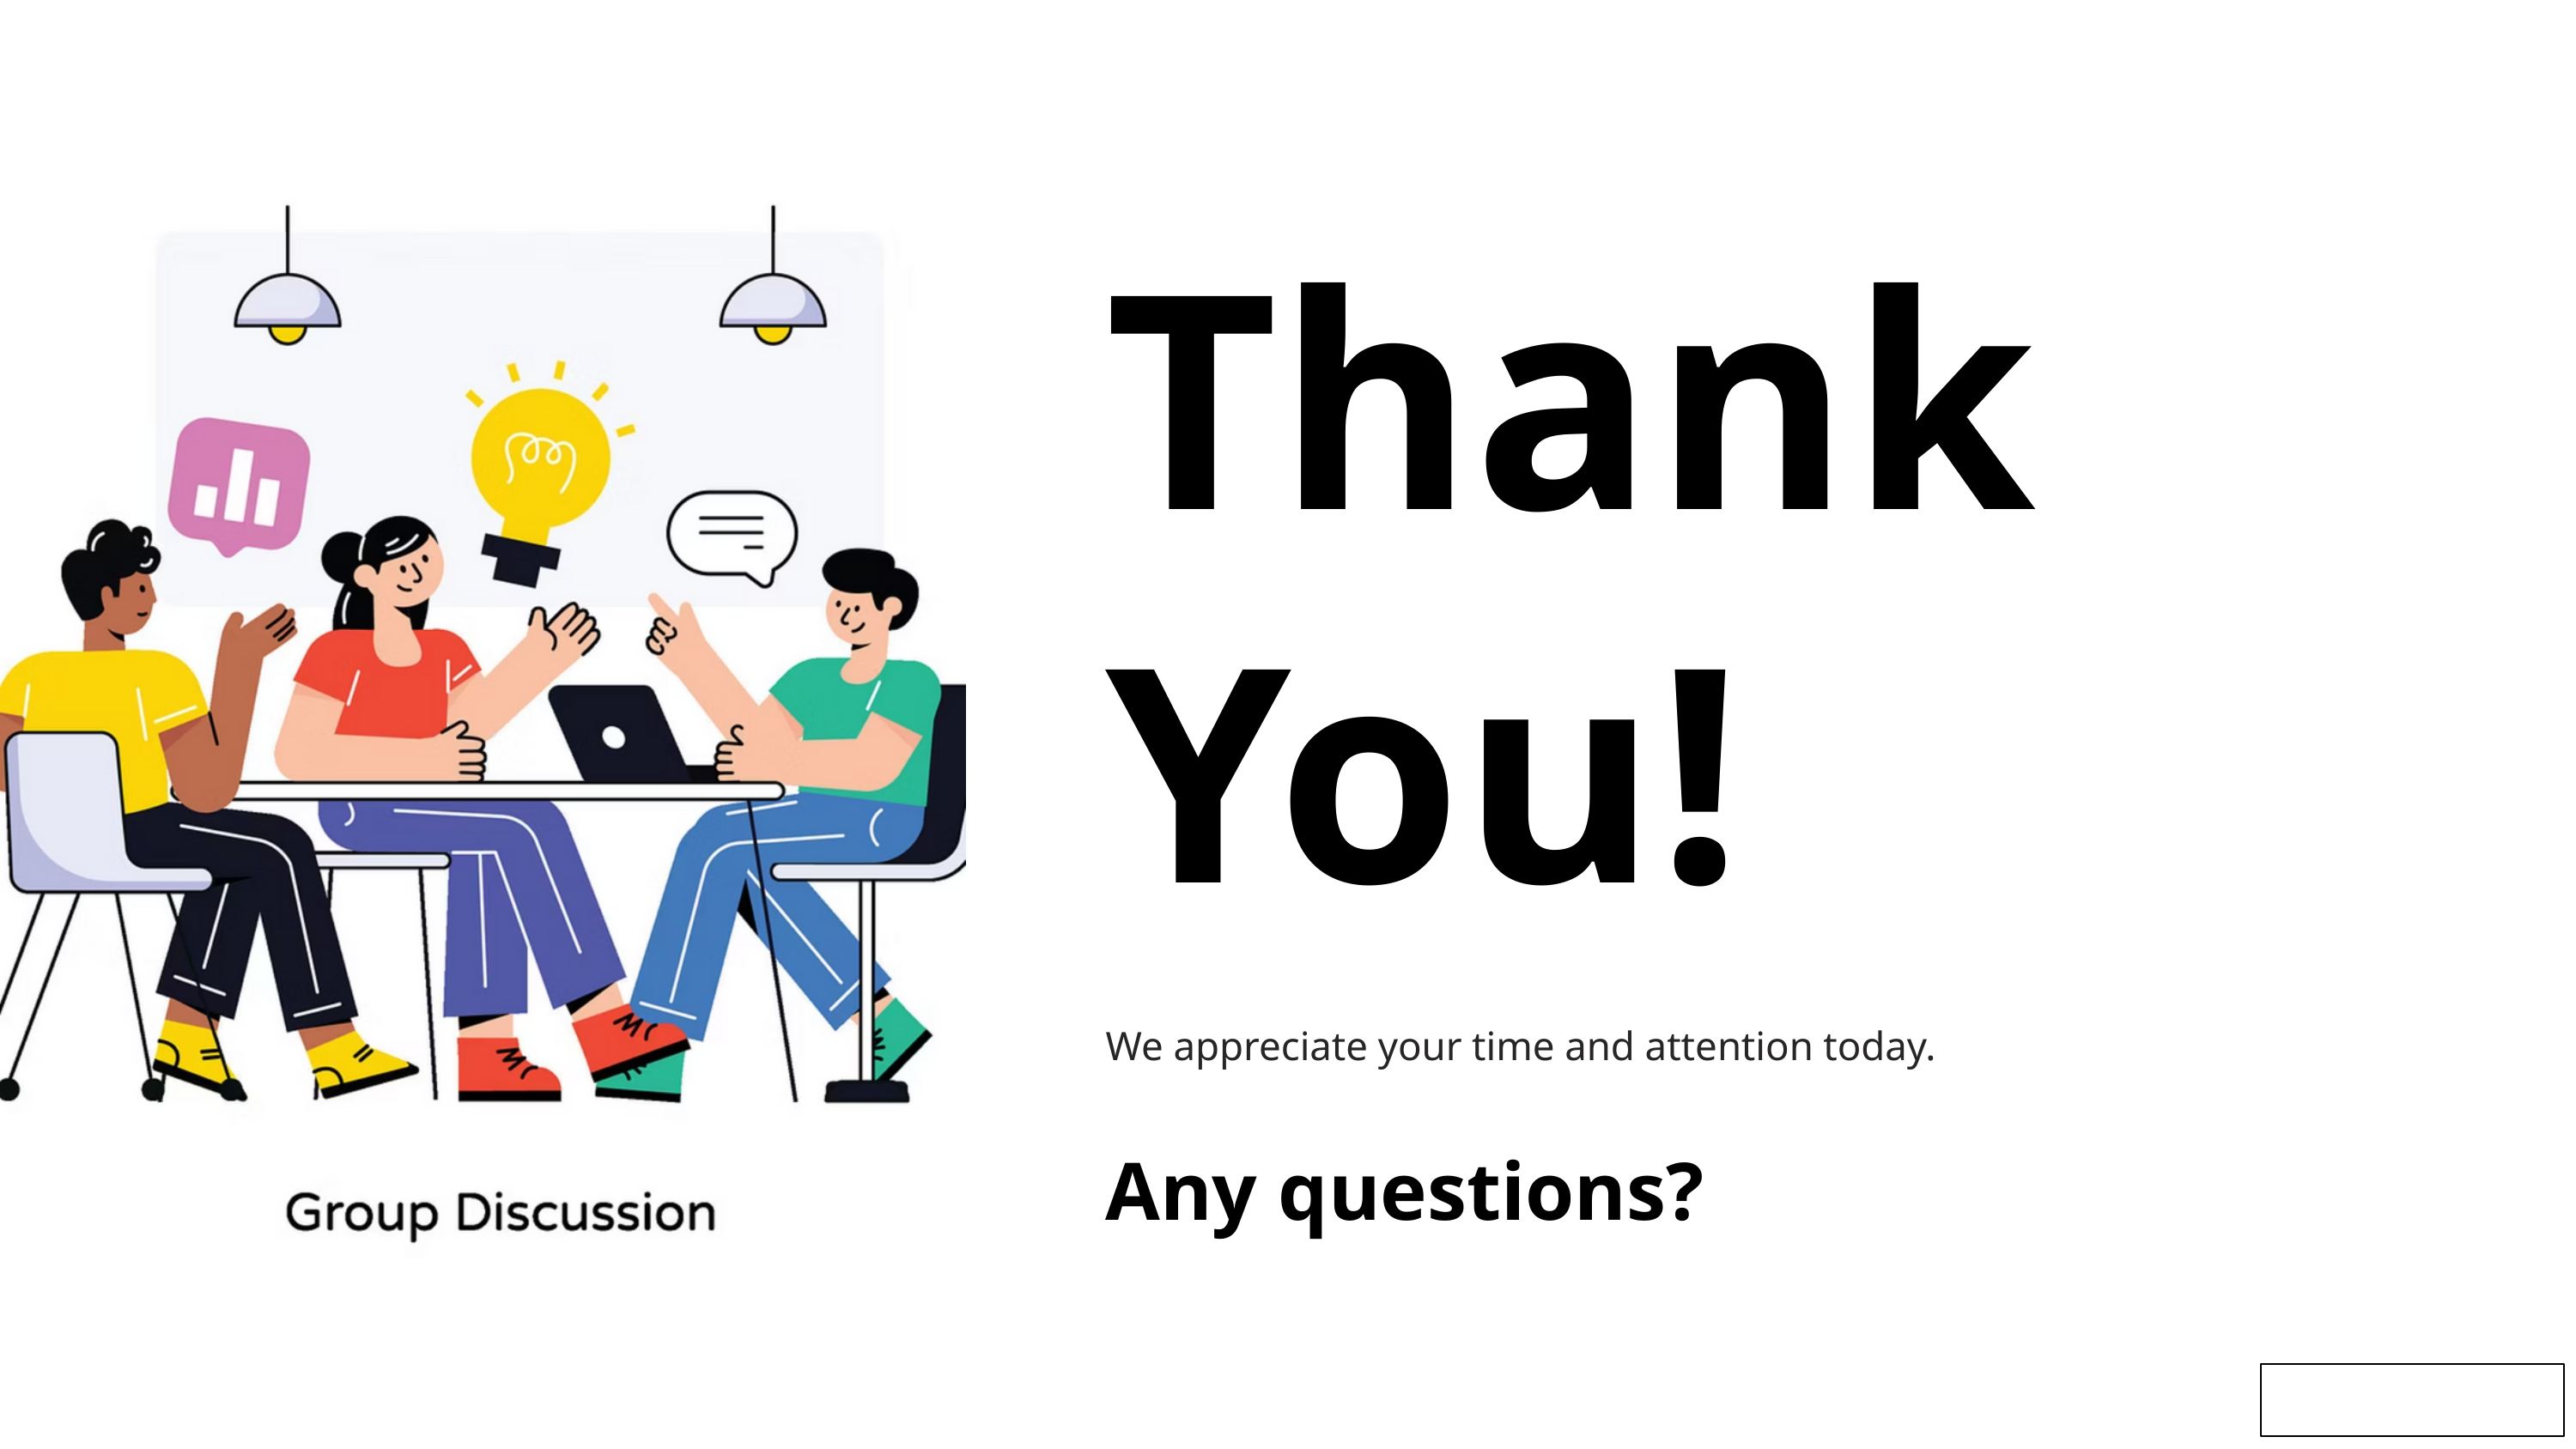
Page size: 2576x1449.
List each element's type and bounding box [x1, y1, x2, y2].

text_box [0, 0, 967, 1449]
text_box [2260, 1363, 2565, 1437]
text_box [967, 0, 2576, 1449]
